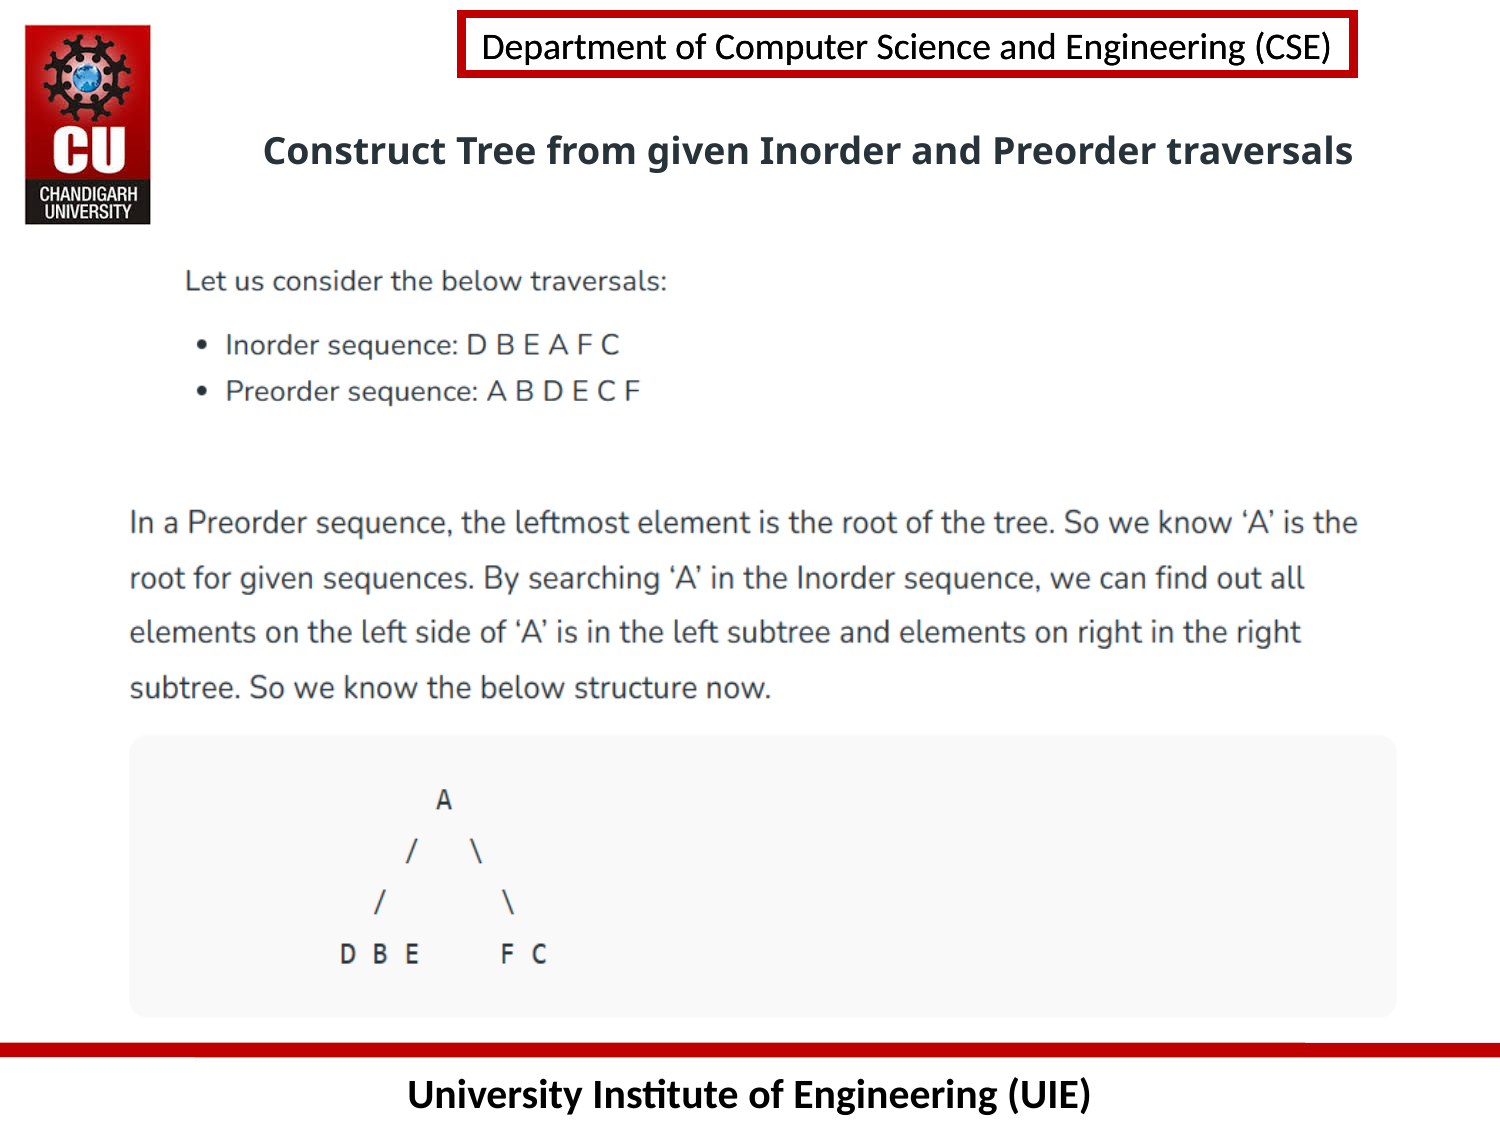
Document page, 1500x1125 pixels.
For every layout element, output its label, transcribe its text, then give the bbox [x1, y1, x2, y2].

picture [24, 24, 151, 225]
title Construct Tree from given Inorder and Preorder traversals [262, 112, 1425, 233]
picture [162, 262, 757, 420]
picture [97, 487, 1427, 1038]
